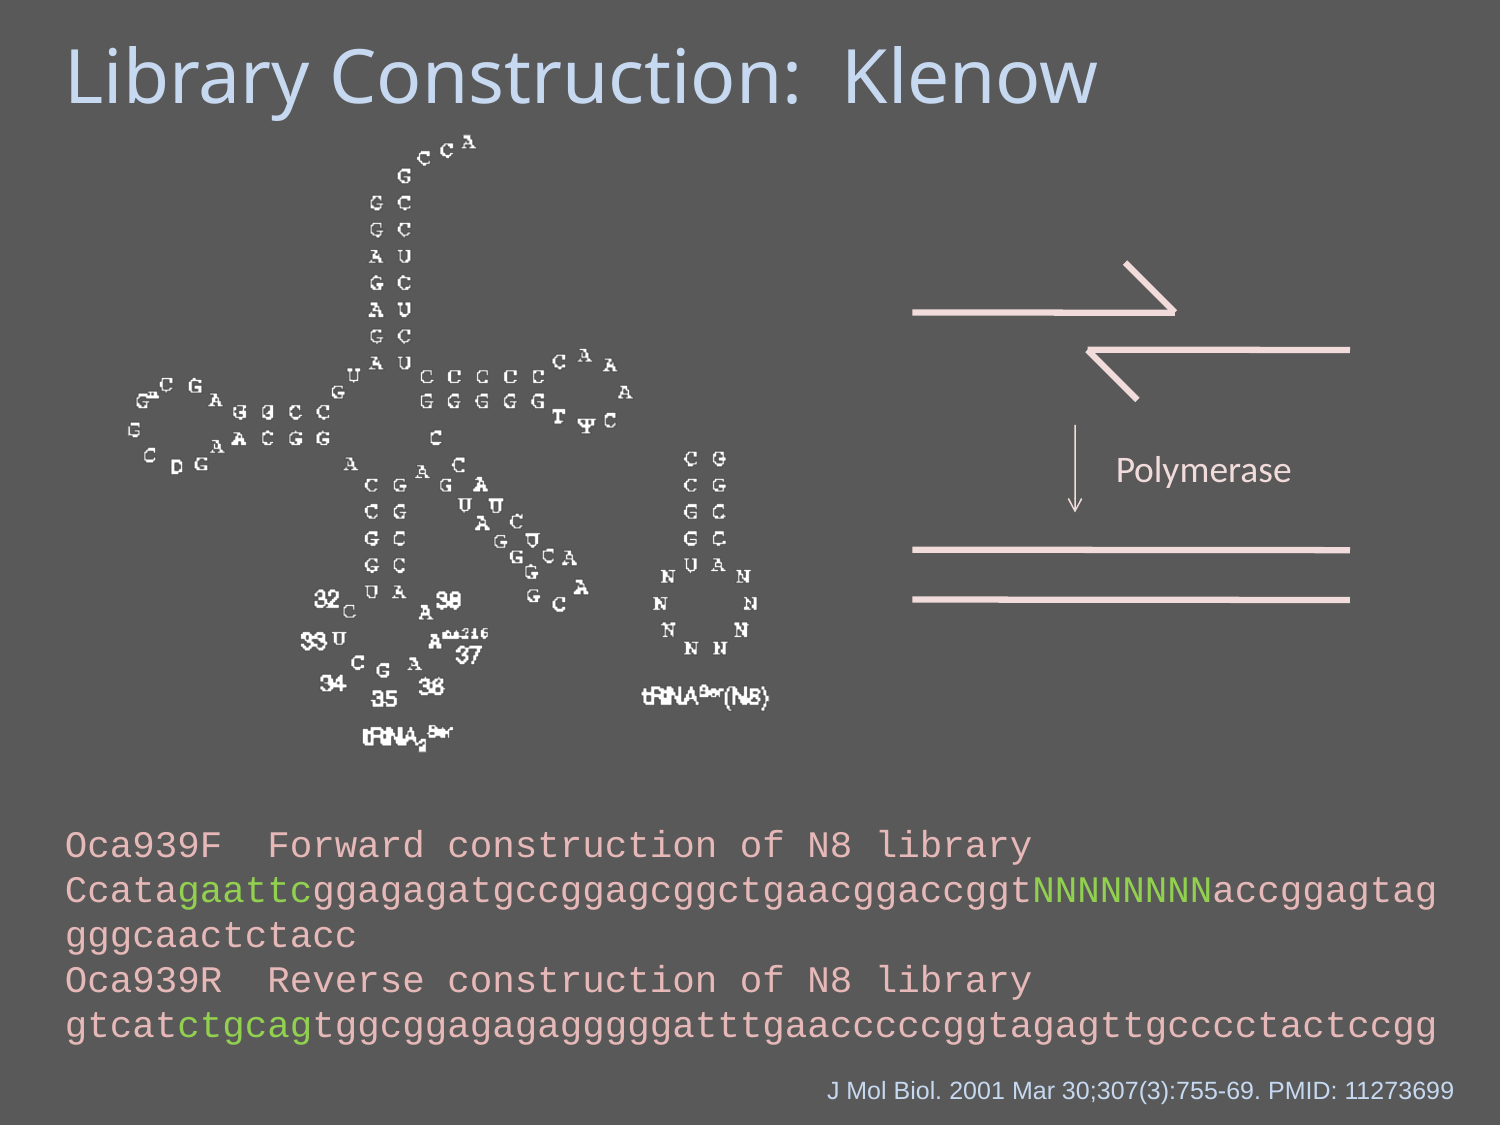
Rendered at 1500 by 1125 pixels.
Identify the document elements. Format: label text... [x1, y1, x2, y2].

text_box [0, 0, 1500, 75]
text_box Oca939F Forward construction of N8 library CcatagaattcggagagatgccggagcggctgaacggaccggtNNNNNNNNaccggagtaggggcaactctacc Oca939R Reverse construction of N8 library gtcatctgcagtggcggagagagggggatttgaacccccggtagagttgcccctactccgg [49, 812, 1463, 1053]
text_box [1087, 349, 1351, 401]
text_box Library Construction: Klenow [49, 75, 1463, 127]
picture [124, 124, 776, 762]
text_box J Mol Biol. 2001 Mar 30;307(3):755-69. PMID: 11273699 [812, 1067, 1500, 1112]
text_box Polymerase [1101, 437, 1308, 498]
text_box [912, 262, 1176, 313]
